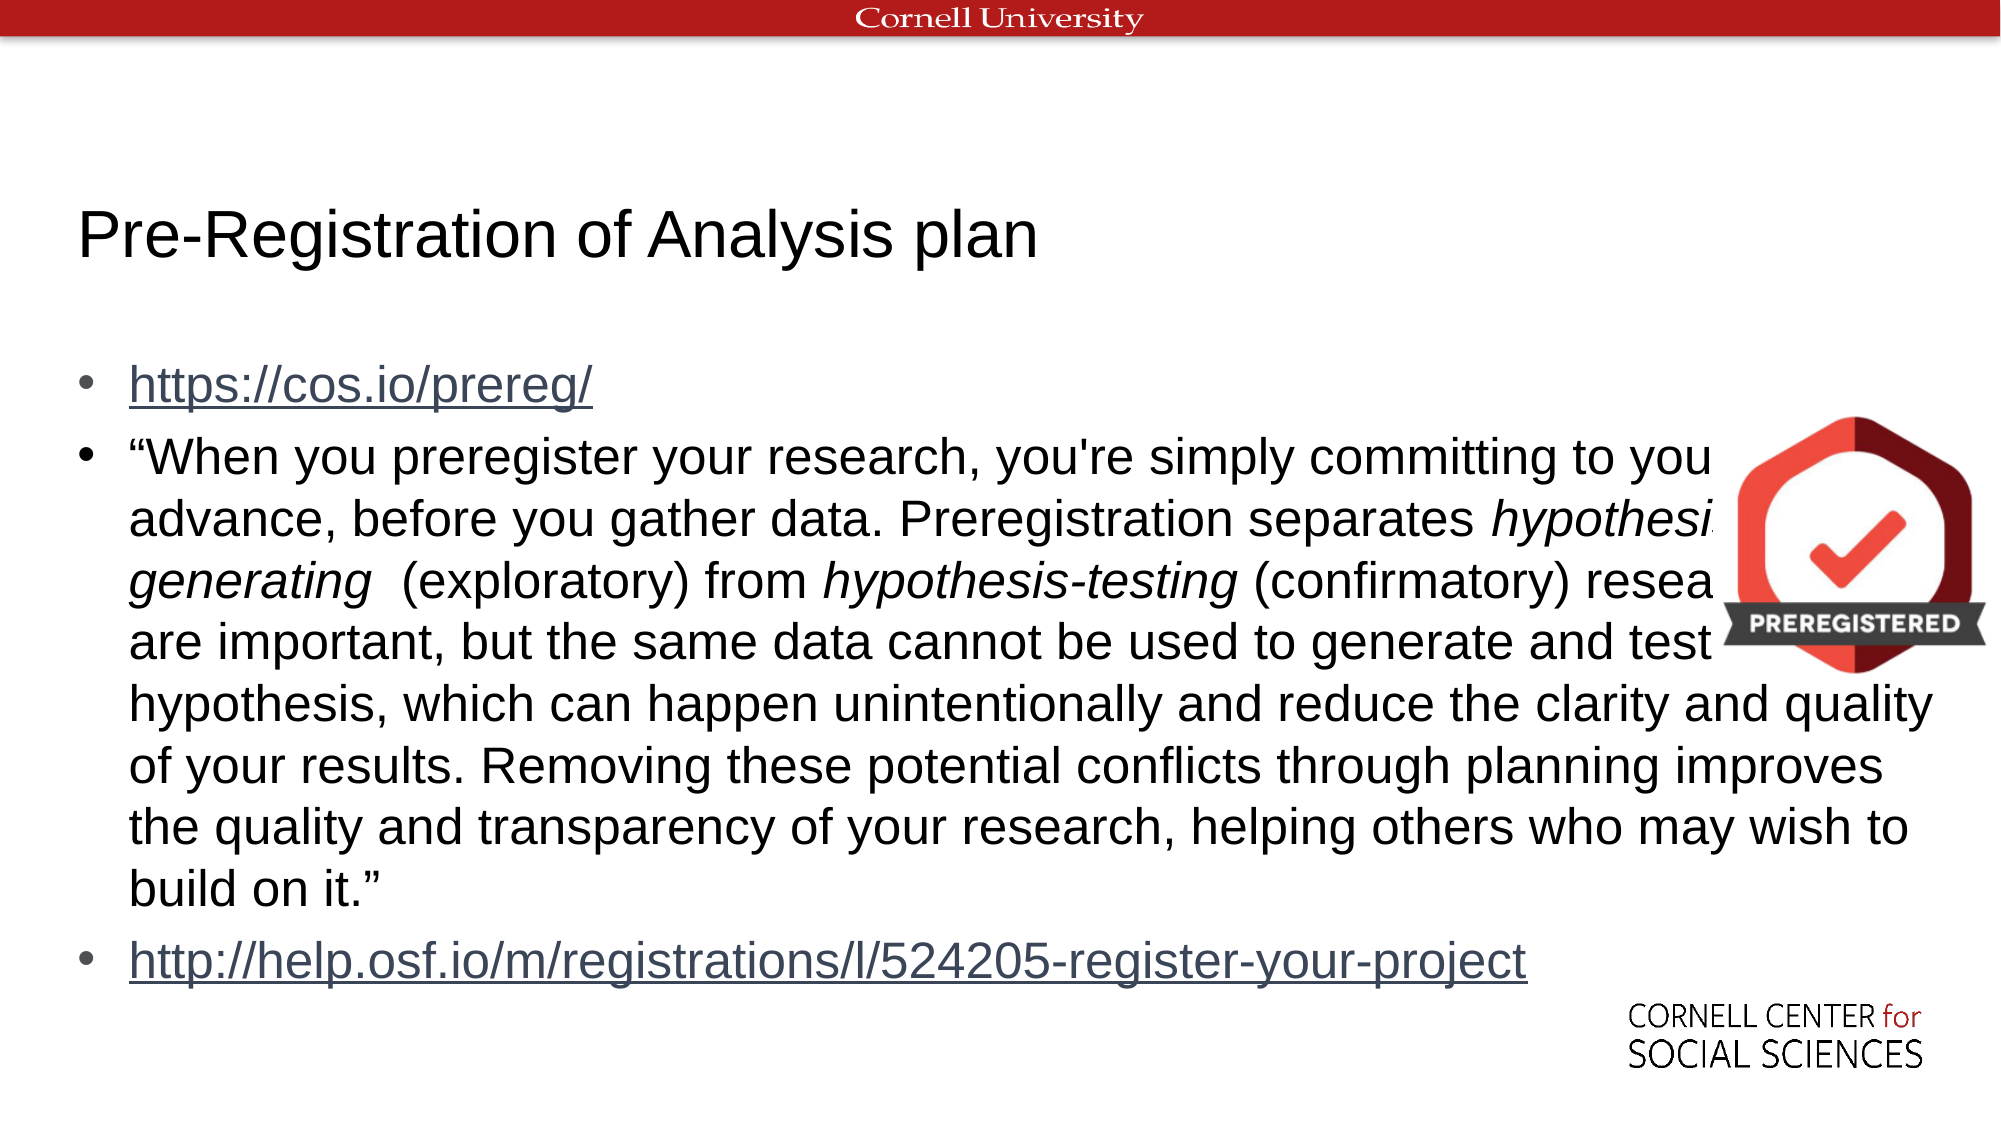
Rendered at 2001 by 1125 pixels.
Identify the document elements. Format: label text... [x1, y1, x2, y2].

picture [1713, 414, 1992, 677]
picture [1624, 999, 1926, 1073]
title Pre-Registration of Analysis plan [62, 174, 1961, 288]
list https://cos.io/prereg/ “When you preregister your research, you're simply committing to your plan in advance, before you gather data. Preregistration separates hypothesis-generating (exploratory) from hypothesis-testing (confirmatory) research. Both are important, but the same data cannot be used to generate and test a hypothesis, which can happen unintentionally and reduce the clarity and quality of your results. Removing these potential conflicts through planning improves the quality and transparency of your research, helping others who may wish to build on it.” http://help.osf.io/m/registrations/l/524205-register-your-project [62, 343, 1961, 1000]
picture [846, 0, 1144, 60]
